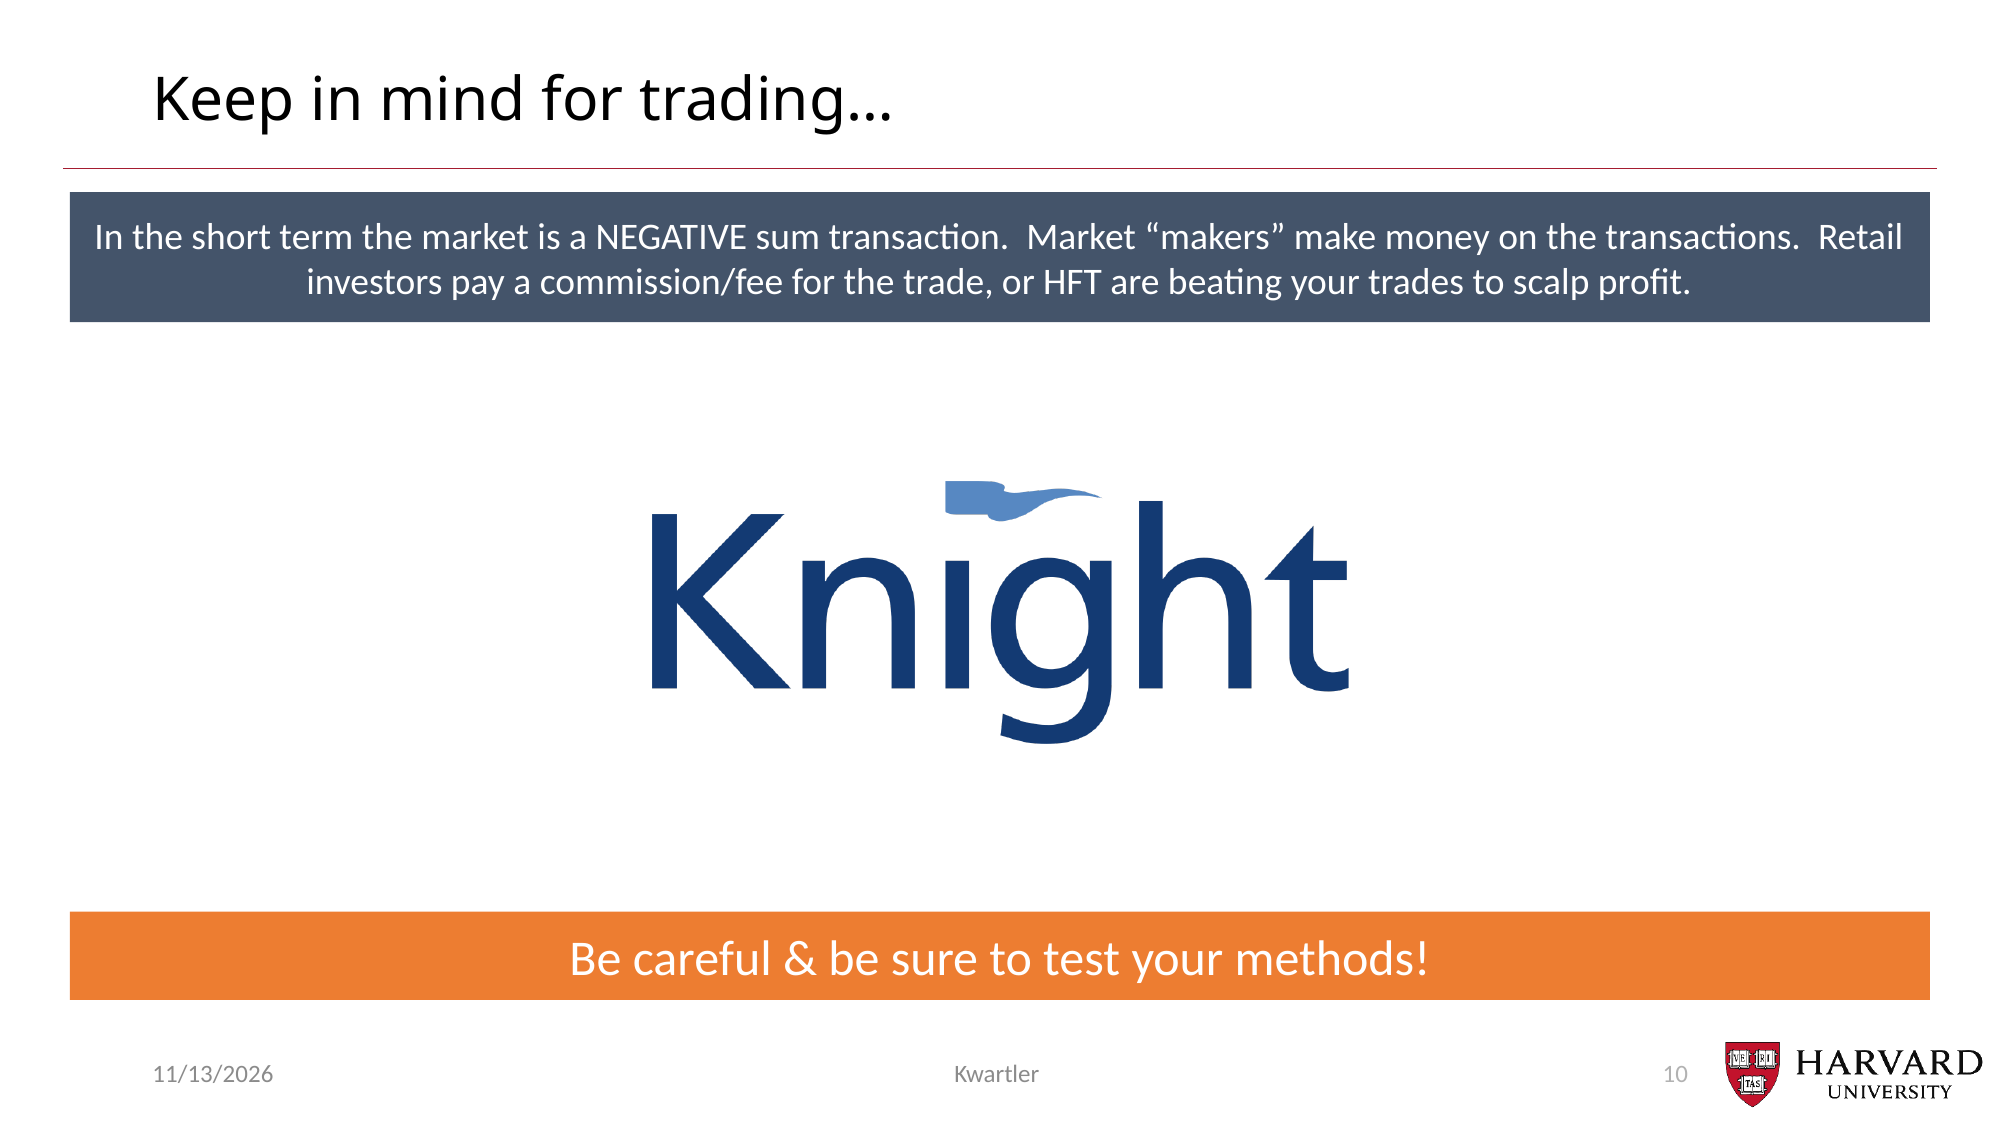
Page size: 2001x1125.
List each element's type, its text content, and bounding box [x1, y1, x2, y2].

picture [650, 479, 1350, 745]
picture [1703, 1024, 2001, 1125]
text_box Be careful & be sure to test your methods! [69, 911, 1931, 1001]
title Keep in mind for trading… [137, 59, 1863, 142]
slide_number 10 [1375, 1042, 1704, 1103]
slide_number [137, 1042, 588, 1103]
text_box In the short term the market is a NEGATIVE sum transaction. Market “makers” make money on the transactions. Retail investors pay a commission/fee for the trade, or HFT are beating your trades to scalp profit. [69, 191, 1931, 323]
footer Kwartler [662, 1042, 1338, 1103]
